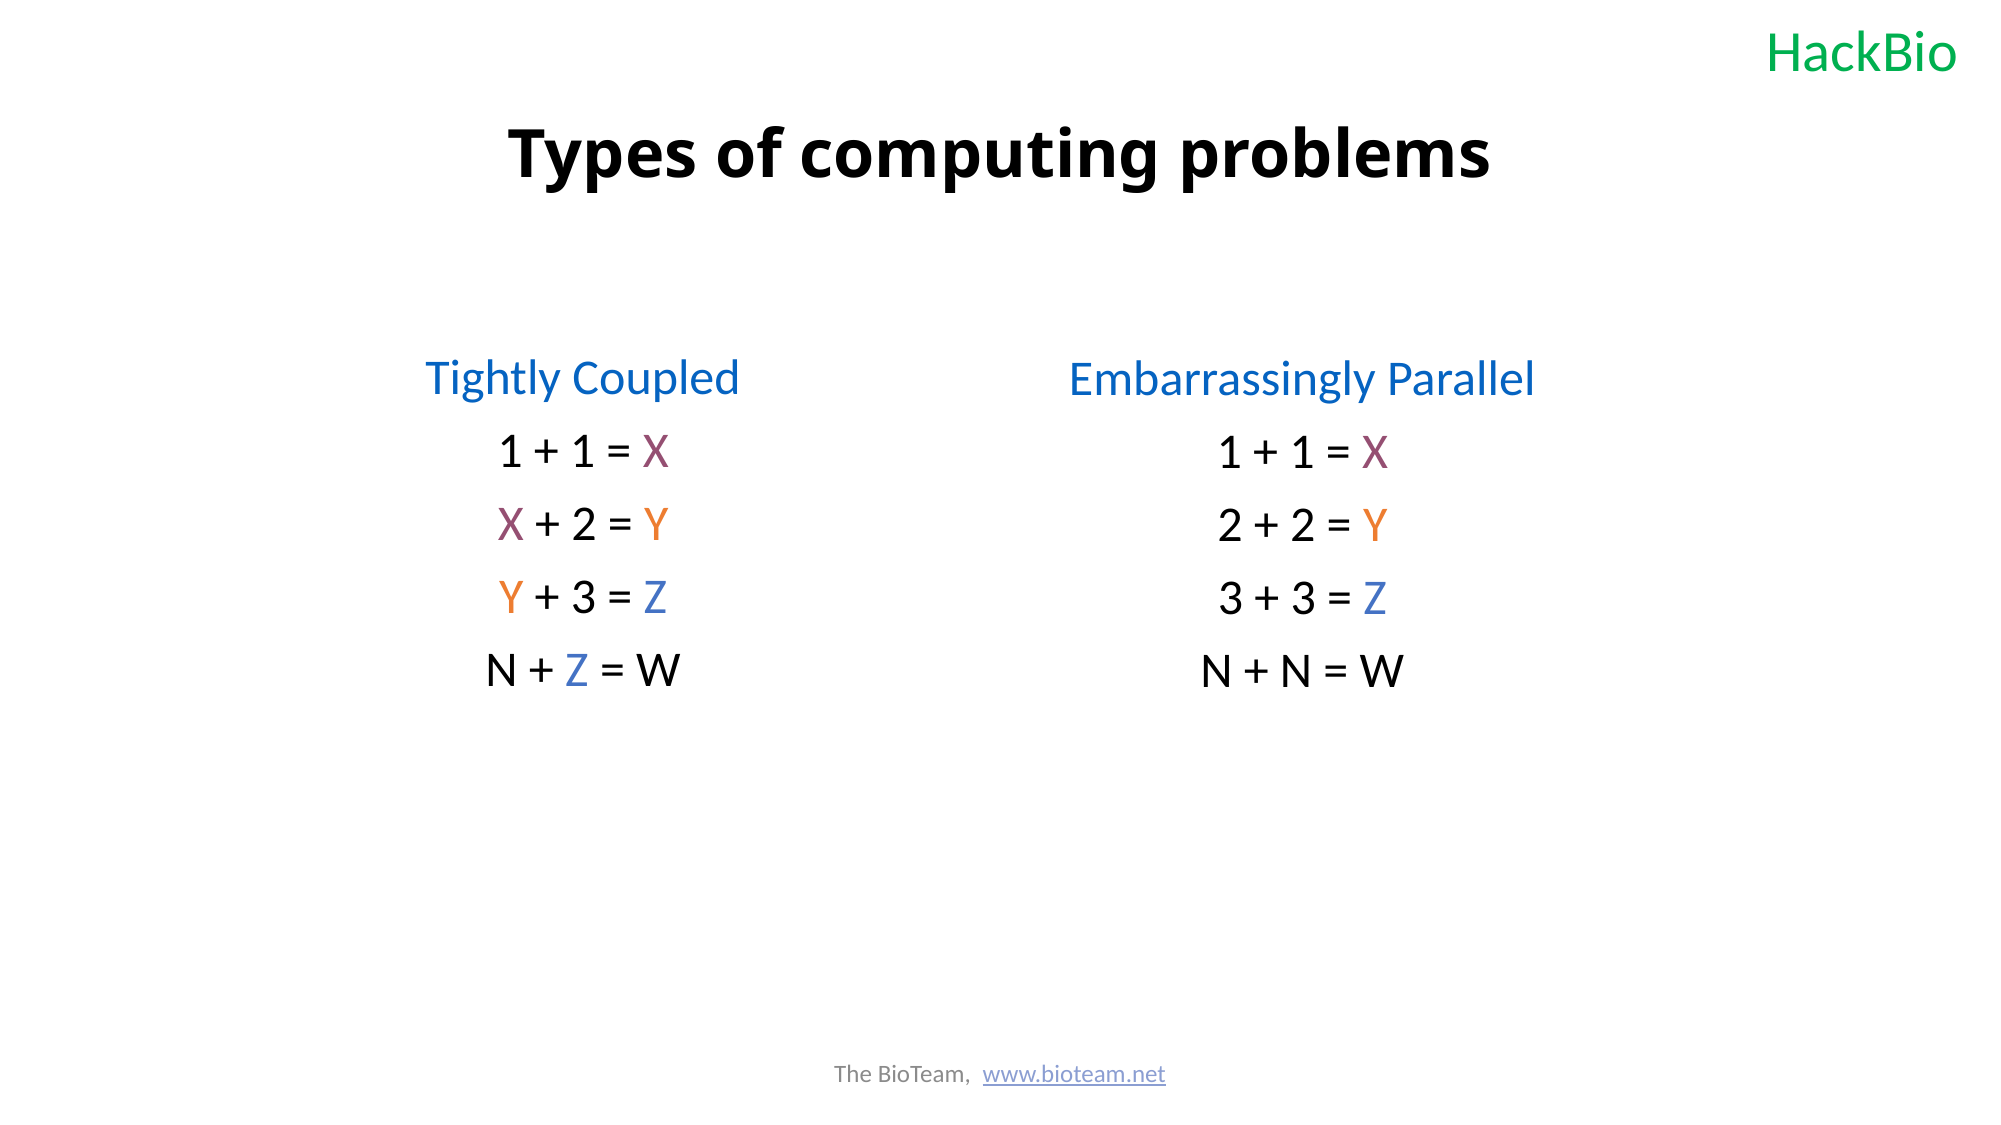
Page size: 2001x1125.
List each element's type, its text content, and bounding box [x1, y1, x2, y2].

title Types of computing problems [362, 62, 1638, 250]
text_box Embarrassingly Parallel 1 + 1 = X 2 + 2 = Y 3 + 3 = Z N + N = W [1053, 349, 1551, 705]
footer The BioTeam, www.bioteam.net [662, 1042, 1338, 1103]
text_box Tightly Coupled 1 + 1 = X X + 2 = Y Y + 3 = Z N + Z = W [410, 349, 756, 704]
